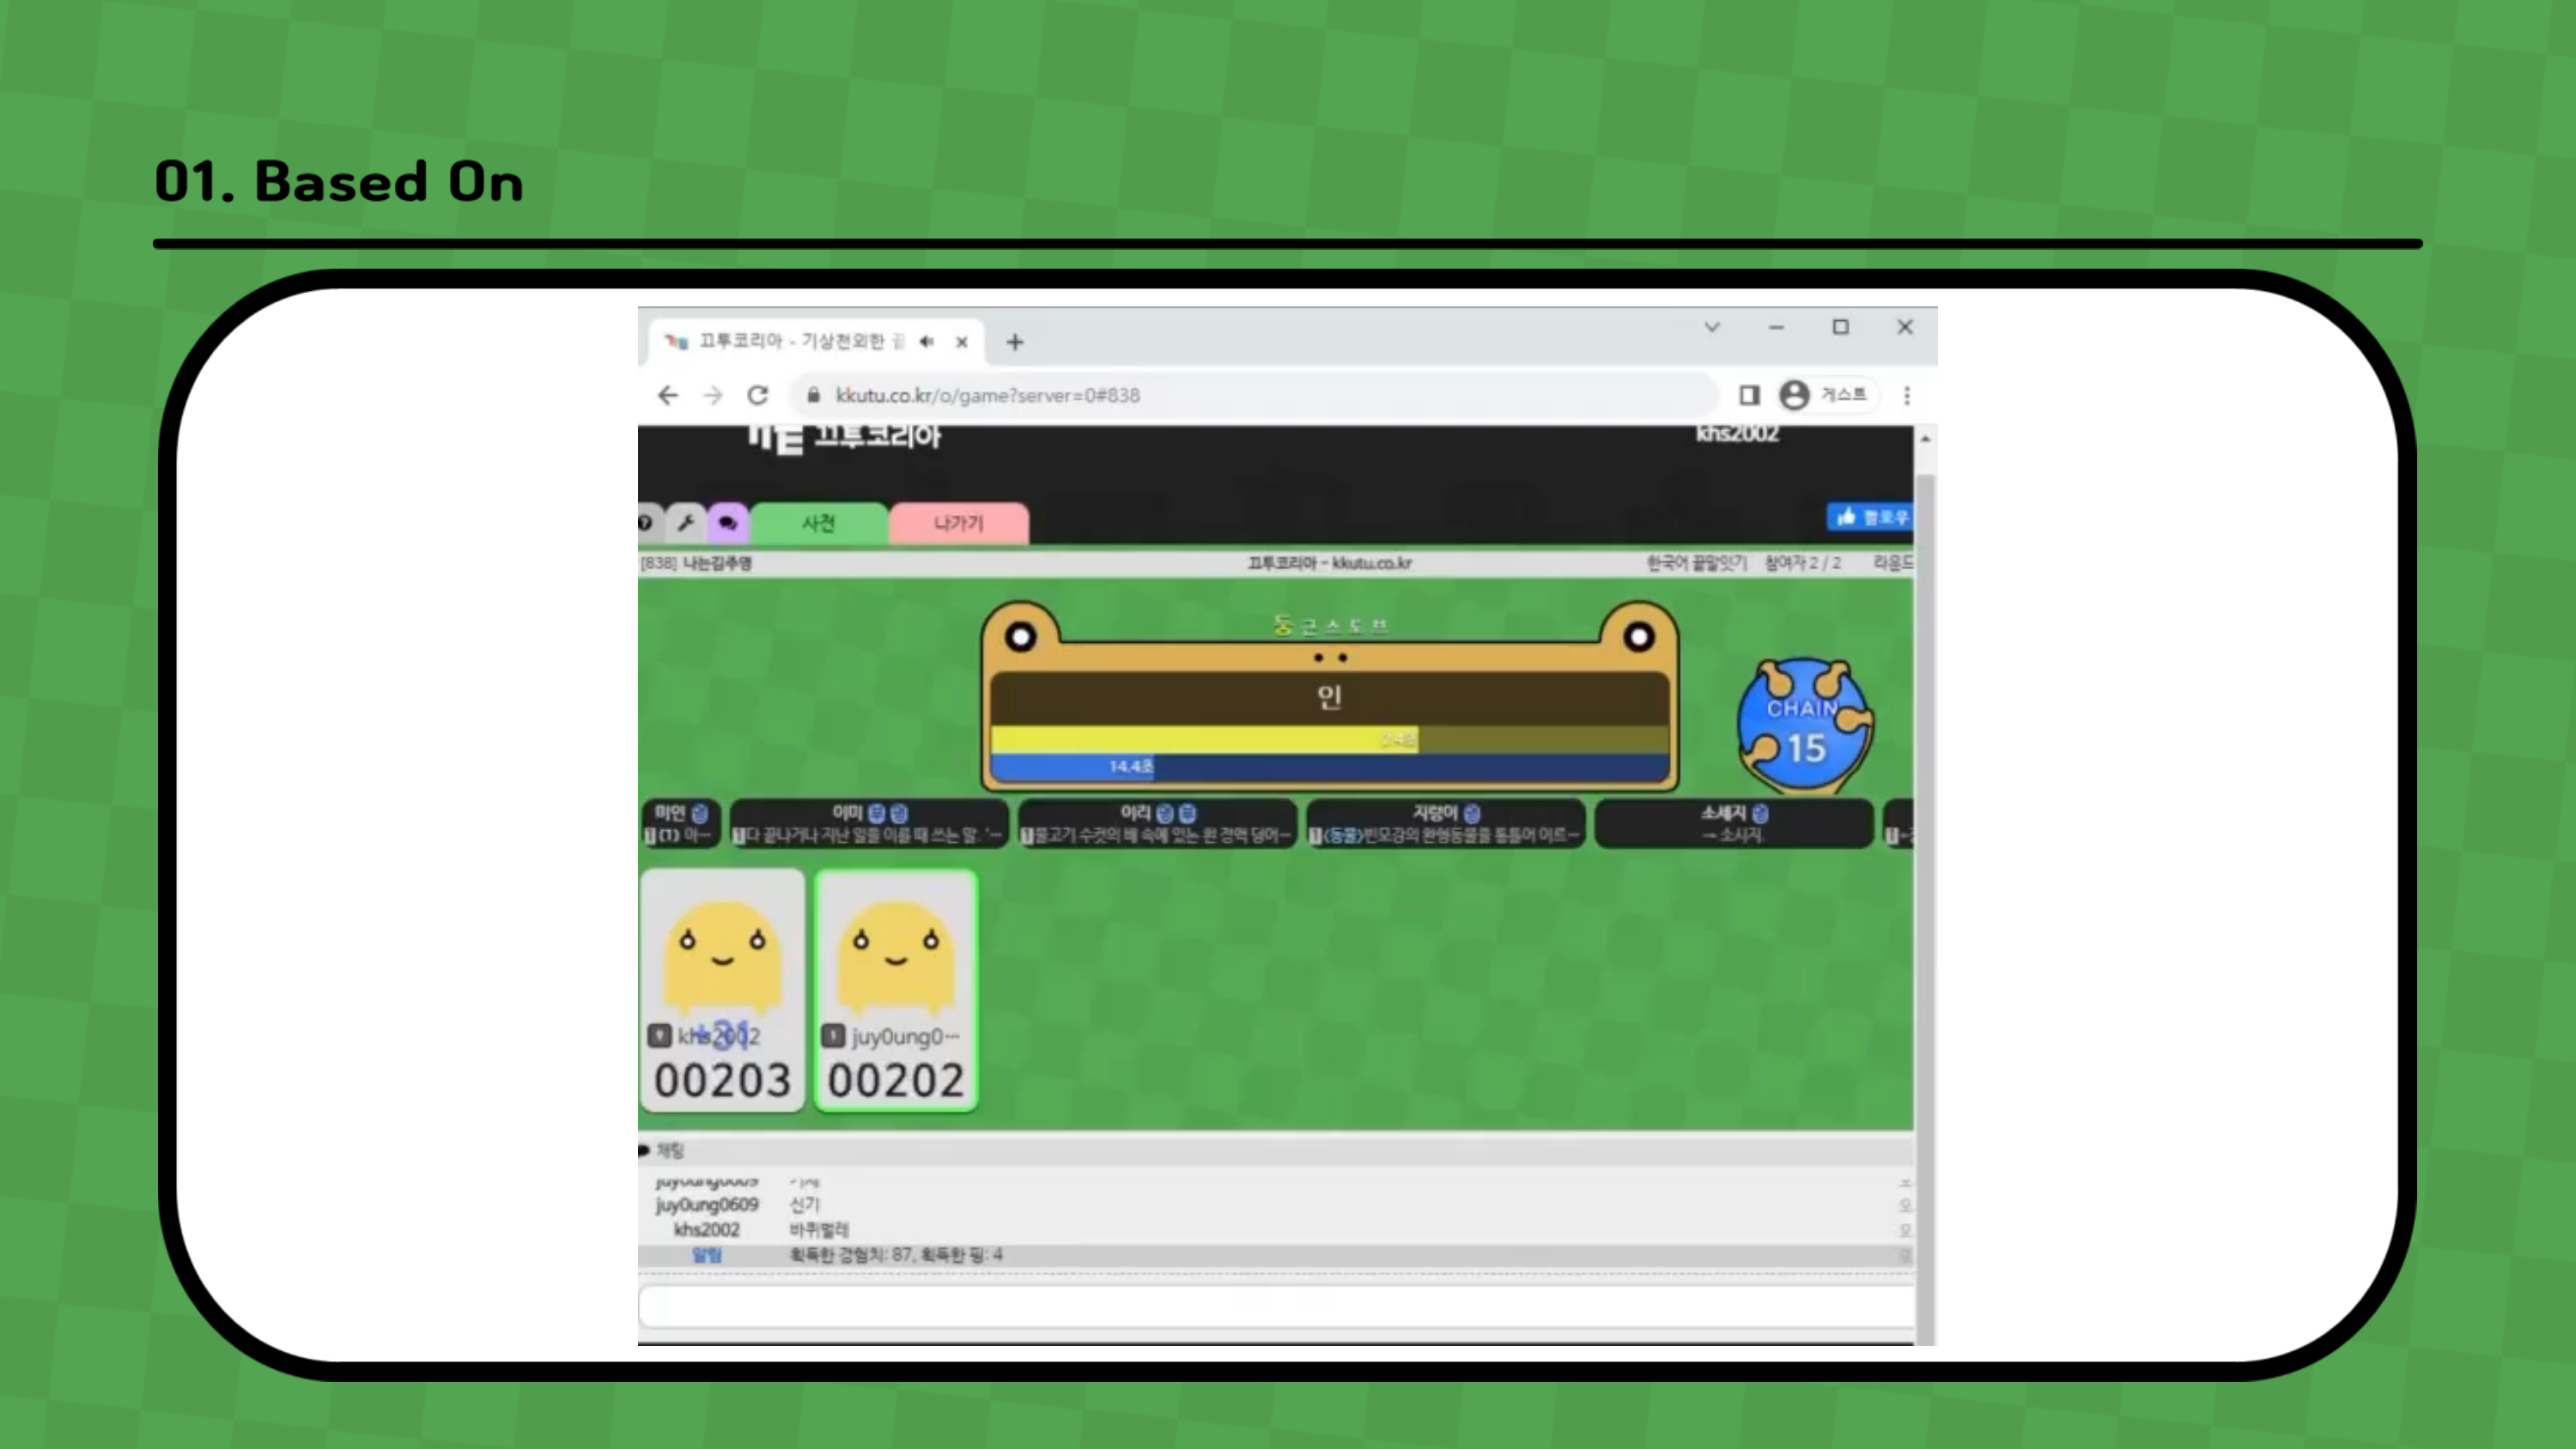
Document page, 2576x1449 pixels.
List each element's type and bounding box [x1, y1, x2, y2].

text_box [584, 239, 2423, 250]
text_box [158, 269, 2418, 1382]
picture [133, 129, 580, 271]
text_box [637, 305, 1939, 1347]
text_box [0, 0, 2576, 1449]
